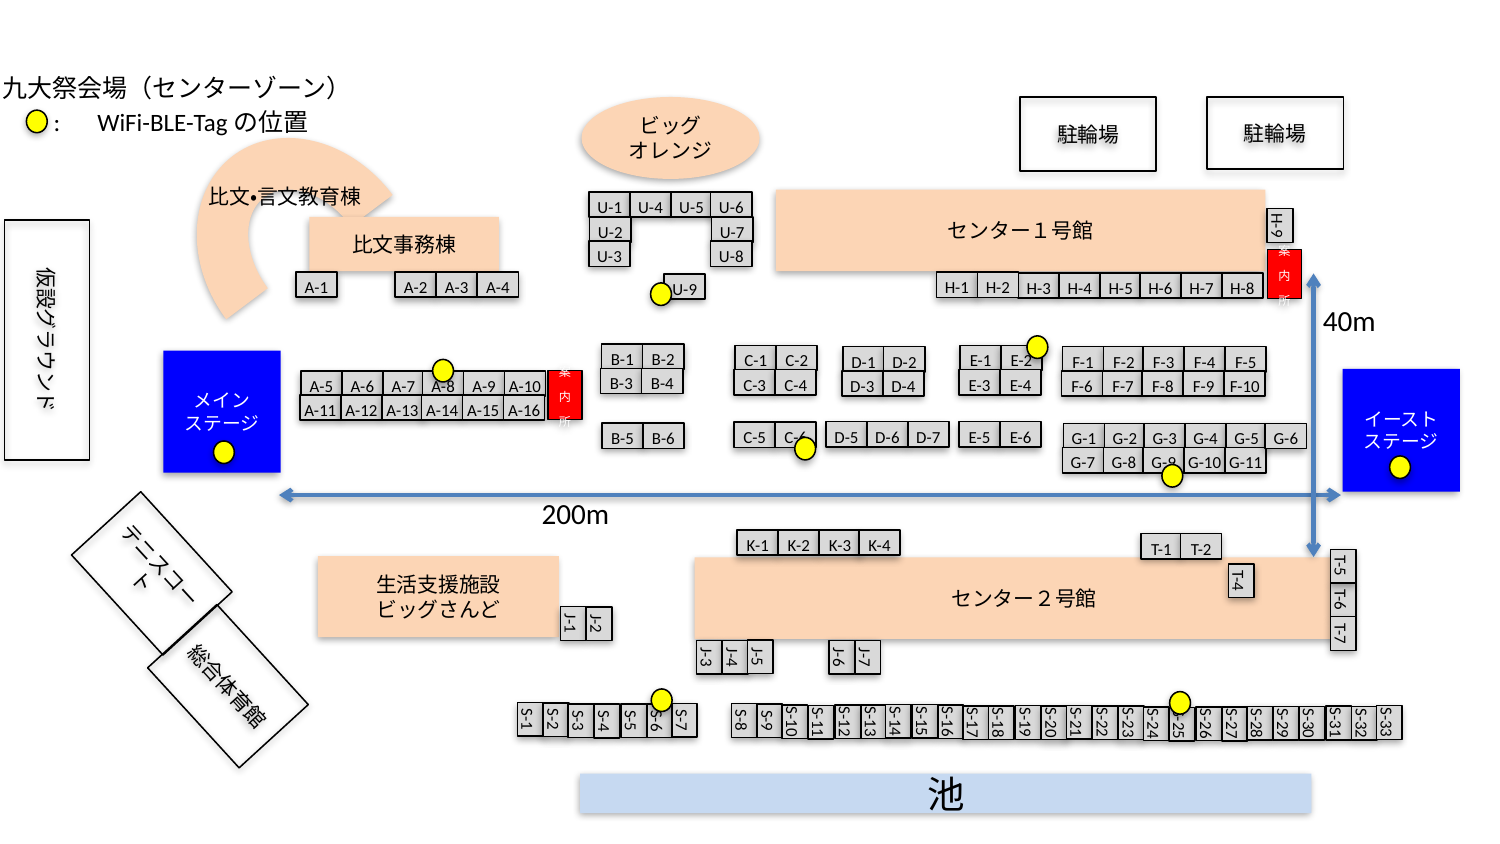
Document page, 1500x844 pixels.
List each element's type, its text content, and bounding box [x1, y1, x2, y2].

text_box S-3 [567, 703, 592, 738]
text_box B-5 [601, 422, 641, 449]
text_box A-11 [299, 394, 339, 421]
text_box S-15 [911, 704, 936, 739]
text_box A-14 [421, 394, 461, 421]
text_box J-2 [586, 606, 613, 641]
text_box S-10 [781, 704, 806, 739]
text_box 200m [522, 488, 629, 494]
text_box G-2 [1104, 423, 1141, 445]
text_box U-8 [710, 240, 753, 267]
text_box G-7 [1062, 447, 1101, 474]
text_box K-2 [777, 529, 817, 556]
text_box S-28 [1246, 706, 1270, 741]
text_box S-31 [1325, 705, 1350, 741]
text_box T-1 [1140, 533, 1178, 560]
text_box G-1 [1063, 423, 1101, 445]
text_box S-4 [593, 703, 619, 739]
text_box E-4 [999, 369, 1042, 396]
text_box C-6 [774, 421, 817, 448]
text_box S-6 [646, 709, 666, 738]
text_box S-23 [1118, 705, 1143, 740]
text_box K-3 [818, 529, 857, 556]
text_box H-8 [1221, 272, 1262, 299]
text_box C-1 [734, 345, 773, 367]
text_box B-3 [600, 368, 639, 394]
text_box S-5 [620, 703, 644, 738]
text_box F-1 [1062, 346, 1102, 369]
text_box メイン ステージ [163, 350, 281, 473]
text_box S-33 [1376, 705, 1403, 740]
text_box 総合体育館 [147, 603, 309, 769]
text_box A-2 [394, 271, 434, 298]
text_box U-7 [711, 216, 754, 241]
text_box 比文・言文教育棟 [196, 177, 374, 216]
text_box F-2 [1103, 346, 1141, 369]
text_box S-21 [1066, 705, 1091, 740]
text_box S-19 [1015, 705, 1040, 740]
text_box H-7 [1180, 272, 1220, 299]
text_box C-4 [774, 369, 817, 396]
text_box H-4 [1058, 272, 1098, 299]
text_box [1388, 455, 1412, 480]
text_box E-5 [958, 421, 998, 448]
text_box S-27 [1221, 706, 1244, 742]
text_box K-4 [858, 529, 901, 556]
text_box [195, 216, 269, 321]
text_box S-22 [1092, 705, 1117, 740]
text_box S-25 [1168, 717, 1190, 742]
text_box S-26 [1195, 706, 1220, 741]
text_box [431, 358, 455, 383]
text_box 案 内 所 [1267, 249, 1302, 299]
text_box G-6 [1264, 423, 1306, 449]
text_box E-2 [1000, 345, 1028, 367]
text_box 生活支援施設 ビッグさんど [317, 555, 560, 638]
text_box [25, 109, 40, 134]
text_box K-1 [736, 529, 776, 556]
text_box F-6 [1061, 370, 1101, 397]
text_box G-4 [1184, 423, 1223, 445]
text_box [1168, 690, 1192, 715]
text_box S-17 [962, 705, 987, 740]
text_box J-4 [722, 640, 745, 675]
text_box A-9 [463, 370, 503, 393]
text_box C-5 [733, 421, 773, 448]
text_box B-1 [601, 343, 641, 366]
text_box 仮設グラウンド [4, 219, 90, 461]
text_box S-8 [731, 703, 755, 738]
text_box U-3 [588, 240, 631, 267]
text_box A-16 [503, 394, 542, 421]
text_box J-5 [747, 639, 774, 674]
text_box G-9 [1142, 447, 1181, 474]
text_box J-3 [696, 640, 720, 675]
text_box U-2 [589, 216, 632, 241]
text_box センター２号館 [694, 557, 1325, 640]
text_box F-3 [1142, 346, 1182, 369]
text_box F-5 [1224, 346, 1267, 370]
text_box F-8 [1141, 370, 1181, 397]
text_box T-4 [1228, 563, 1255, 598]
text_box S-12 [834, 704, 859, 739]
text_box A-12 [340, 394, 380, 421]
text_box 案 内 所 [547, 370, 583, 420]
text_box B-6 [642, 422, 685, 449]
text_box [649, 282, 673, 307]
text_box H-6 [1139, 272, 1179, 299]
text_box U-4 [629, 191, 669, 218]
text_box 比文事務棟 [309, 216, 500, 272]
text_box E-1 [959, 345, 998, 367]
text_box S-9 [756, 703, 782, 738]
text_box 九大祭会場（センターゾーン） [0, 65, 365, 109]
text_box U-1 [588, 191, 628, 216]
text_box D-5 [825, 421, 865, 448]
text_box : WiFi-BLE-Tagの位置 [40, 99, 322, 143]
text_box A-15 [462, 394, 502, 421]
text_box G-5 [1225, 423, 1262, 445]
text_box S-20 [1041, 705, 1063, 740]
text_box A-3 [435, 271, 475, 298]
text_box ビッグ オレンジ [580, 96, 761, 180]
text_box D-6 [866, 421, 906, 448]
text_box S-29 [1272, 706, 1296, 741]
text_box U-5 [670, 191, 709, 218]
text_box G-8 [1103, 447, 1140, 474]
text_box U-9 [663, 273, 706, 300]
text_box F-4 [1183, 346, 1223, 369]
text_box A-1 [295, 271, 338, 298]
text_box T-7 [1330, 616, 1357, 651]
text_box H-2 [977, 271, 1019, 298]
text_box A-8 [422, 370, 458, 393]
text_box G-3 [1143, 423, 1182, 445]
text_box テニスコート [70, 491, 233, 652]
text_box T-2 [1180, 533, 1222, 560]
text_box D-4 [882, 370, 925, 397]
text_box C-3 [733, 369, 772, 396]
text_box [212, 440, 236, 465]
text_box B-2 [642, 343, 685, 368]
text_box 40m [1319, 295, 1391, 344]
text_box D-1 [842, 346, 882, 369]
text_box [212, 142, 394, 210]
text_box S-1 [517, 702, 541, 737]
text_box A-7 [382, 370, 421, 393]
text_box [650, 688, 673, 713]
text_box J-7 [854, 640, 881, 675]
text_box C-2 [775, 345, 818, 369]
text_box T-5 [1330, 549, 1357, 584]
text_box センター１号館 [775, 189, 1266, 272]
text_box A-5 [300, 370, 340, 393]
text_box H-9 [1266, 208, 1294, 243]
text_box E-6 [999, 421, 1042, 448]
text_box 200m [522, 504, 629, 537]
text_box H-3 [1020, 272, 1057, 299]
text_box S-14 [885, 704, 909, 739]
text_box イースト ステージ [1342, 368, 1461, 492]
text_box S-13 [860, 704, 883, 739]
text_box S-30 [1298, 706, 1323, 741]
text_box [1161, 463, 1184, 488]
text_box S-2 [543, 702, 568, 737]
text_box D-7 [907, 421, 950, 448]
text_box [1026, 335, 1049, 360]
text_box T-6 [1330, 590, 1357, 616]
text_box S-32 [1351, 706, 1374, 741]
text_box E-3 [958, 369, 997, 396]
text_box F-10 [1223, 370, 1266, 397]
text_box A-10 [504, 370, 546, 393]
text_box S-18 [988, 705, 1014, 740]
text_box 駐輪場 [1019, 96, 1157, 172]
text_box 駐輪場 [1206, 96, 1344, 170]
text_box S-16 [937, 704, 963, 739]
text_box U-6 [710, 191, 753, 216]
text_box A-4 [476, 271, 519, 298]
text_box S-11 [807, 705, 832, 740]
text_box 池 [579, 773, 1312, 814]
text_box H-1 [936, 271, 975, 298]
text_box B-4 [641, 368, 684, 394]
text_box J-1 [560, 606, 585, 641]
text_box D-3 [841, 370, 881, 397]
text_box J-6 [828, 640, 852, 675]
text_box F-9 [1182, 370, 1222, 397]
text_box H-5 [1099, 272, 1138, 299]
text_box [794, 436, 817, 461]
text_box G-11 [1224, 447, 1267, 474]
text_box S-7 [671, 703, 698, 738]
text_box G-10 [1183, 447, 1222, 474]
text_box D-2 [883, 346, 926, 371]
text_box F-7 [1102, 370, 1140, 397]
text_box S-24 [1143, 706, 1164, 741]
text_box A-6 [341, 370, 381, 393]
text_box A-13 [381, 394, 420, 421]
